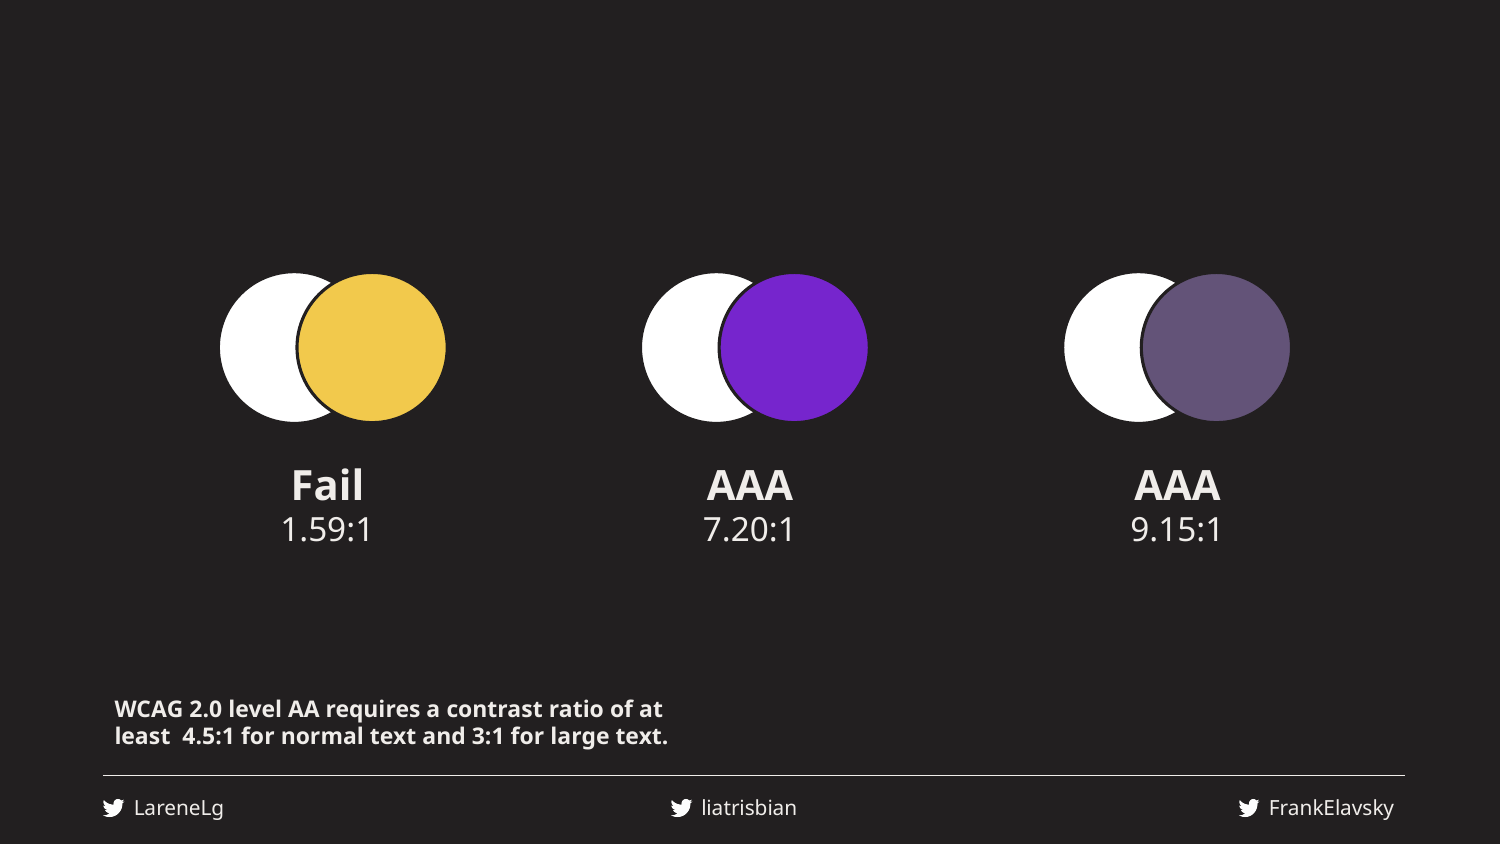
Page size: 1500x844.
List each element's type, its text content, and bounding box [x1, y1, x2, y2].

picture [670, 796, 693, 819]
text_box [218, 272, 448, 423]
title AAA 9.15:1 [1050, 443, 1305, 583]
picture [1238, 796, 1260, 819]
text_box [1063, 272, 1292, 423]
title WCAG 2.0 level AA requires a contrast ratio of at least 4.5:1 for normal text and 3:1 for large text. [99, 679, 704, 766]
title Fail 1.59:1 [200, 443, 455, 583]
picture [102, 796, 125, 819]
title AAA 7.20:1 [622, 443, 878, 583]
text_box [641, 272, 870, 423]
